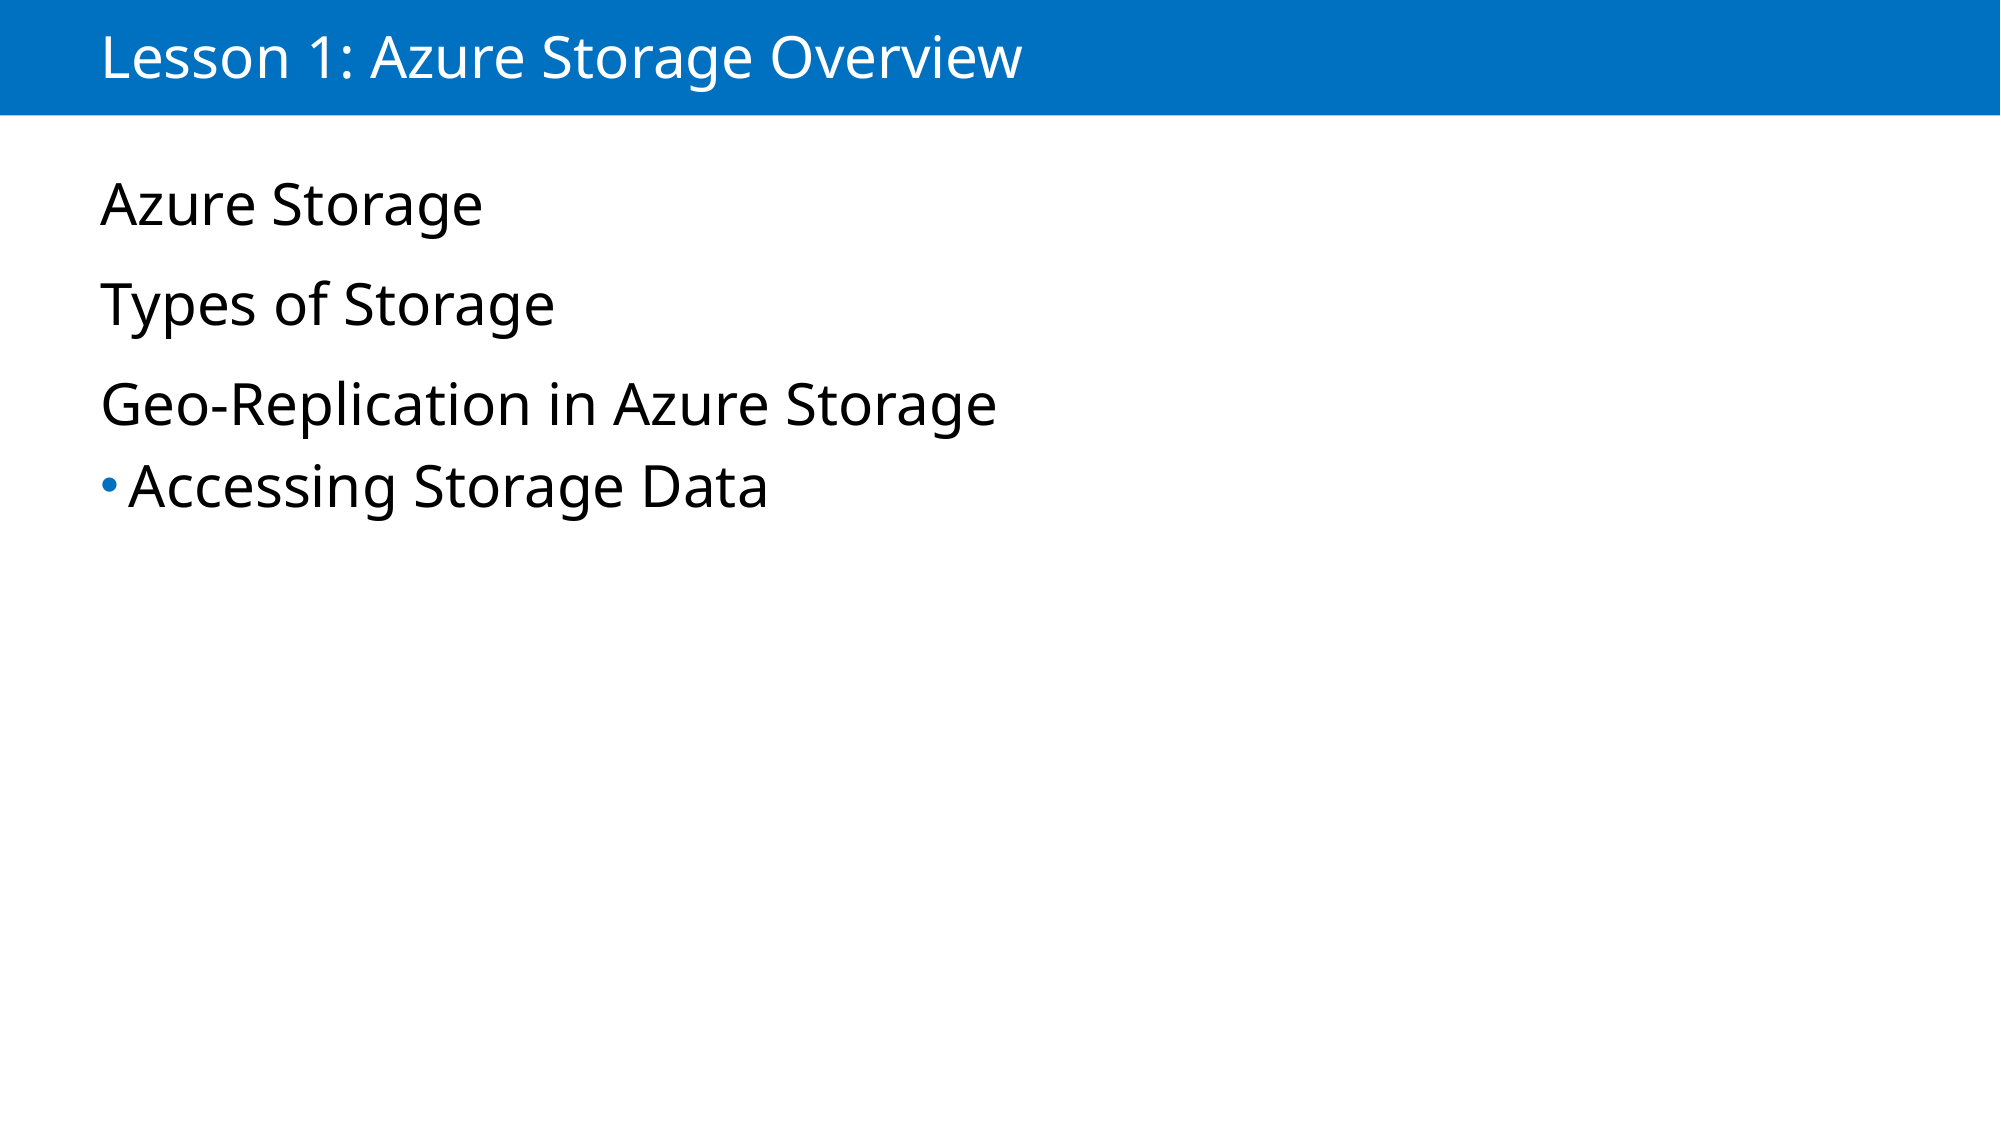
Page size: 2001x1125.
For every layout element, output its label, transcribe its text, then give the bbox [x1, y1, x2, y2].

title Lesson 1: Azure Storage Overview [100, 0, 1802, 122]
list Azure Storage Types of Storage Geo-Replication in Azure Storage Accessing Storage Data [100, 167, 1877, 1013]
